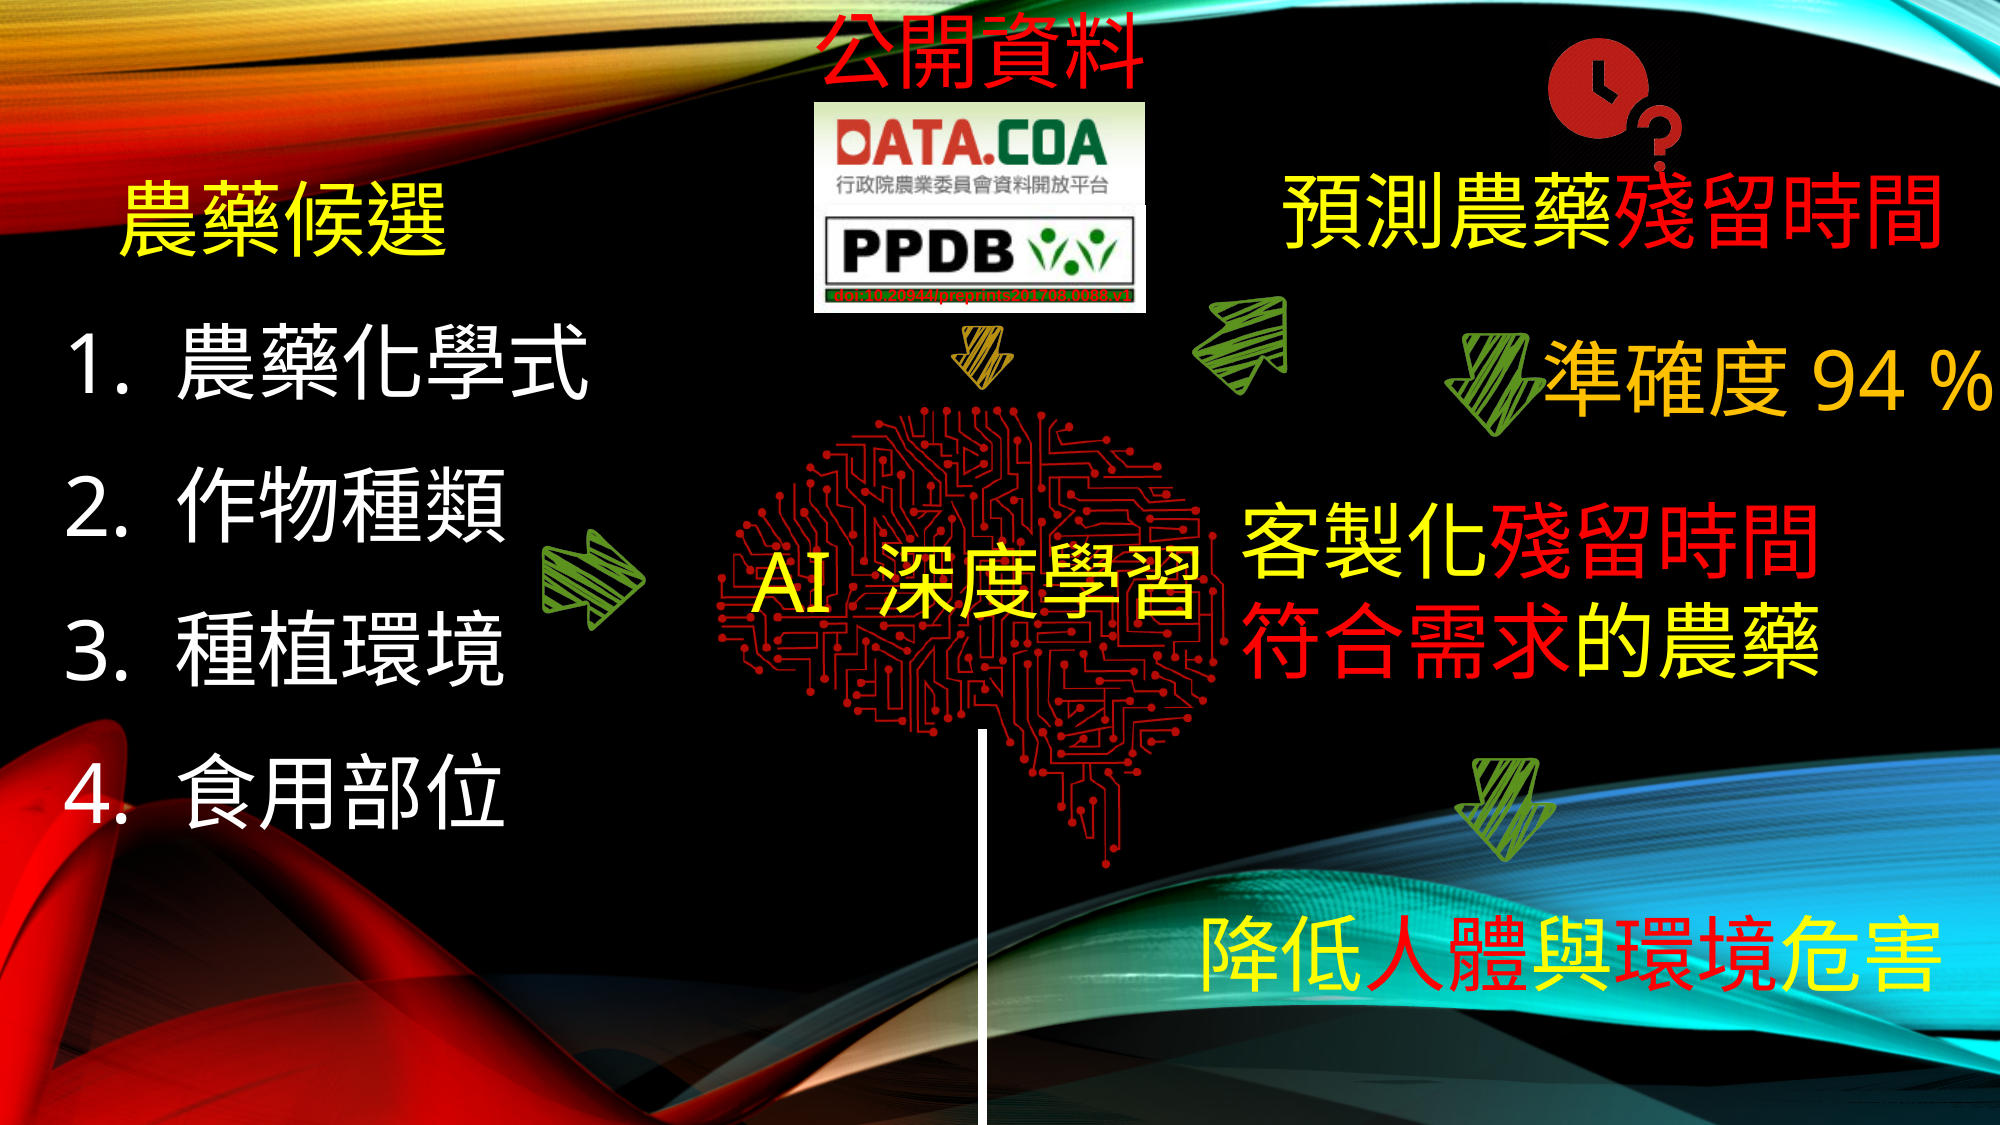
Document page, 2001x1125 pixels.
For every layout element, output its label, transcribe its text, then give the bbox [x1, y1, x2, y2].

picture [987, 717, 2000, 1125]
picture [0, 0, 798, 237]
picture [0, 717, 978, 1125]
text_box 準確度94 % [1842, 319, 2000, 435]
picture [1194, 0, 2000, 237]
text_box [798, 0, 1194, 396]
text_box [1177, 739, 1966, 1012]
text_box 農藥候選 [101, 159, 465, 275]
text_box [1221, 314, 1842, 699]
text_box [57, 302, 654, 850]
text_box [713, 393, 1235, 876]
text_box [1180, 38, 1966, 406]
